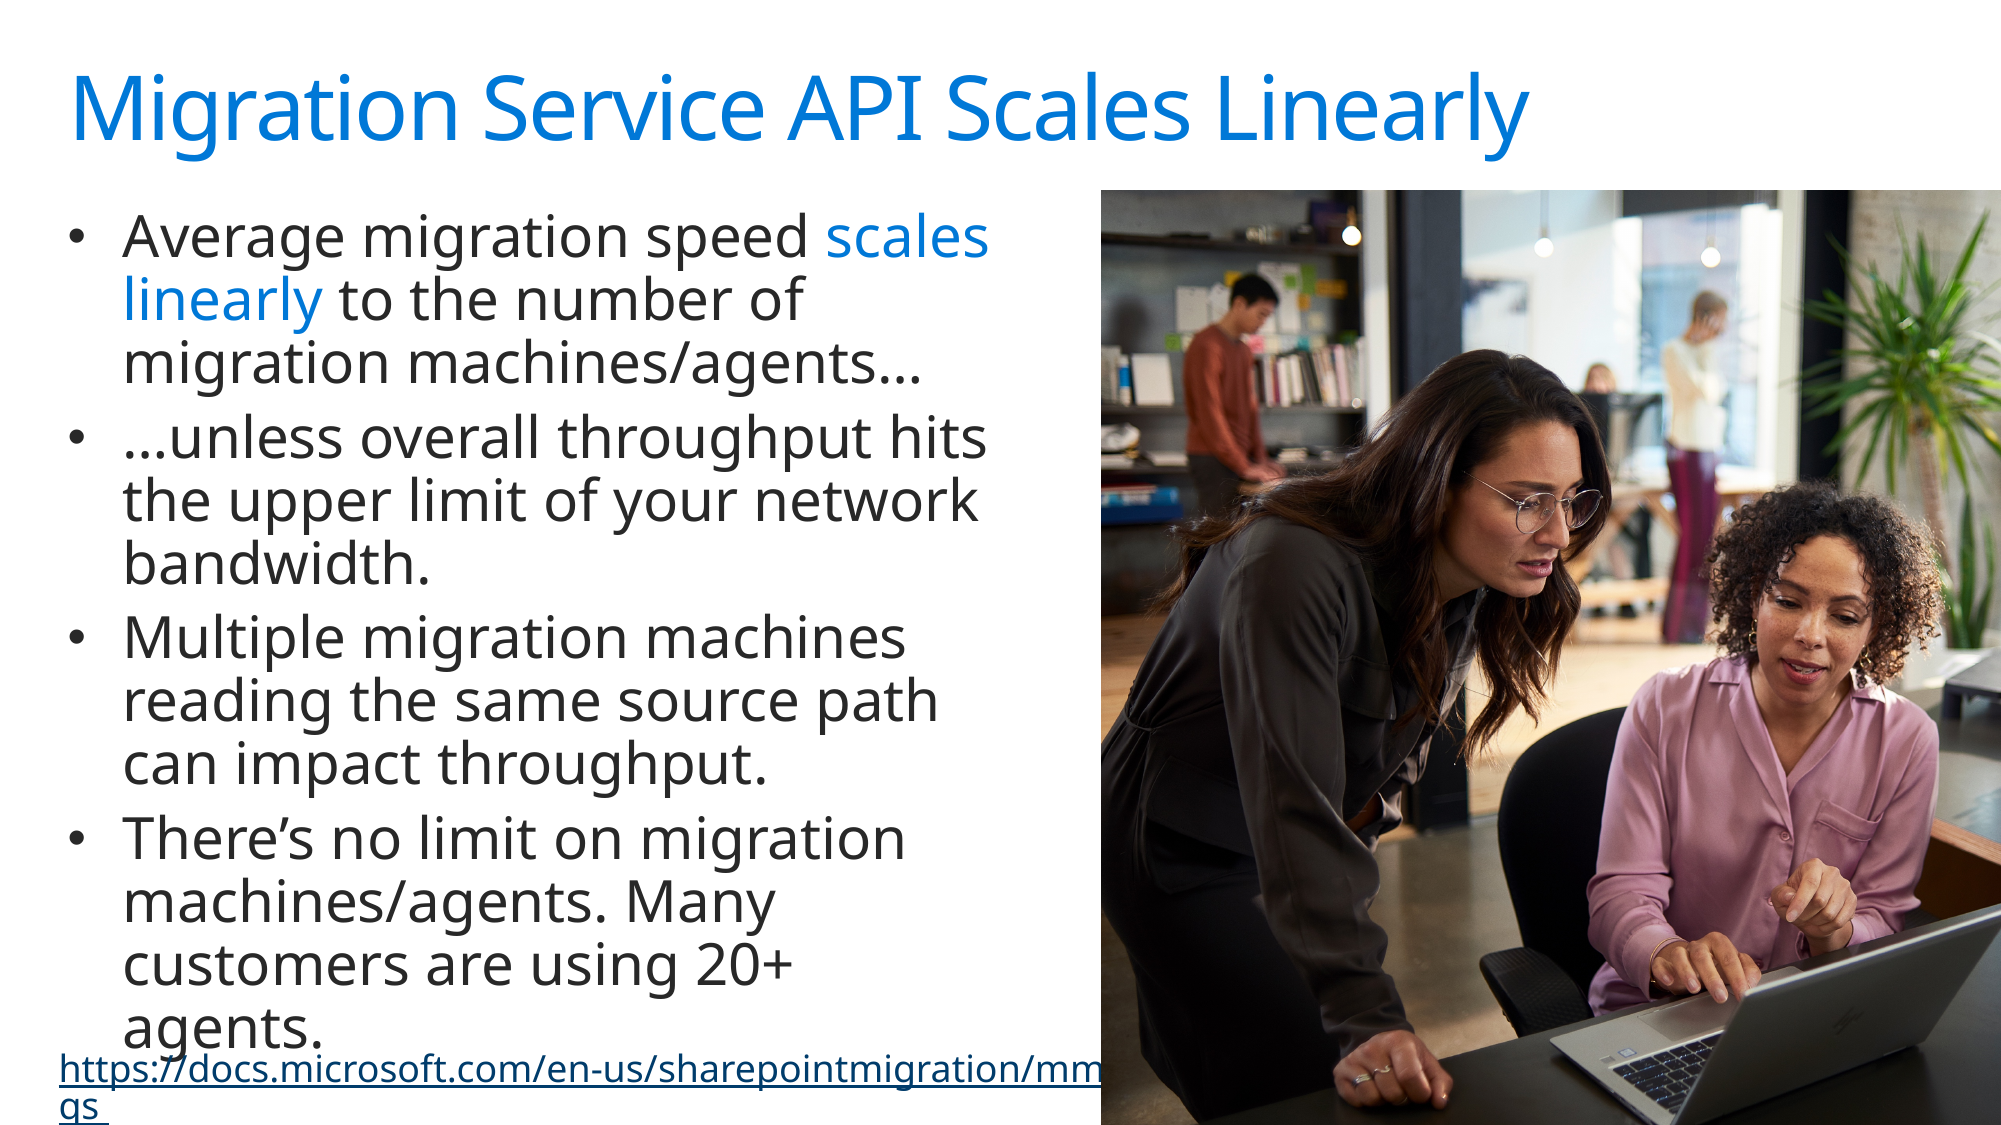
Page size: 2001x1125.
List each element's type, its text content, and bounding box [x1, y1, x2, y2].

title Migration Service API Scales Linearly [44, 47, 1957, 196]
text_box Average migration speed scales linearly to the number of migration machines/agents… …unless overall throughput hits the upper limit of your network bandwidth. Multiple migration machines reading the same source path can impact throughput. There’s no limit on migration machines/agents. Many customers are using 20+ agents. [43, 192, 1021, 1037]
picture [1100, 190, 2001, 1125]
text_box https://docs.microsoft.com/en-us/sharepointmigration/mm-faqs [43, 1037, 1100, 1103]
